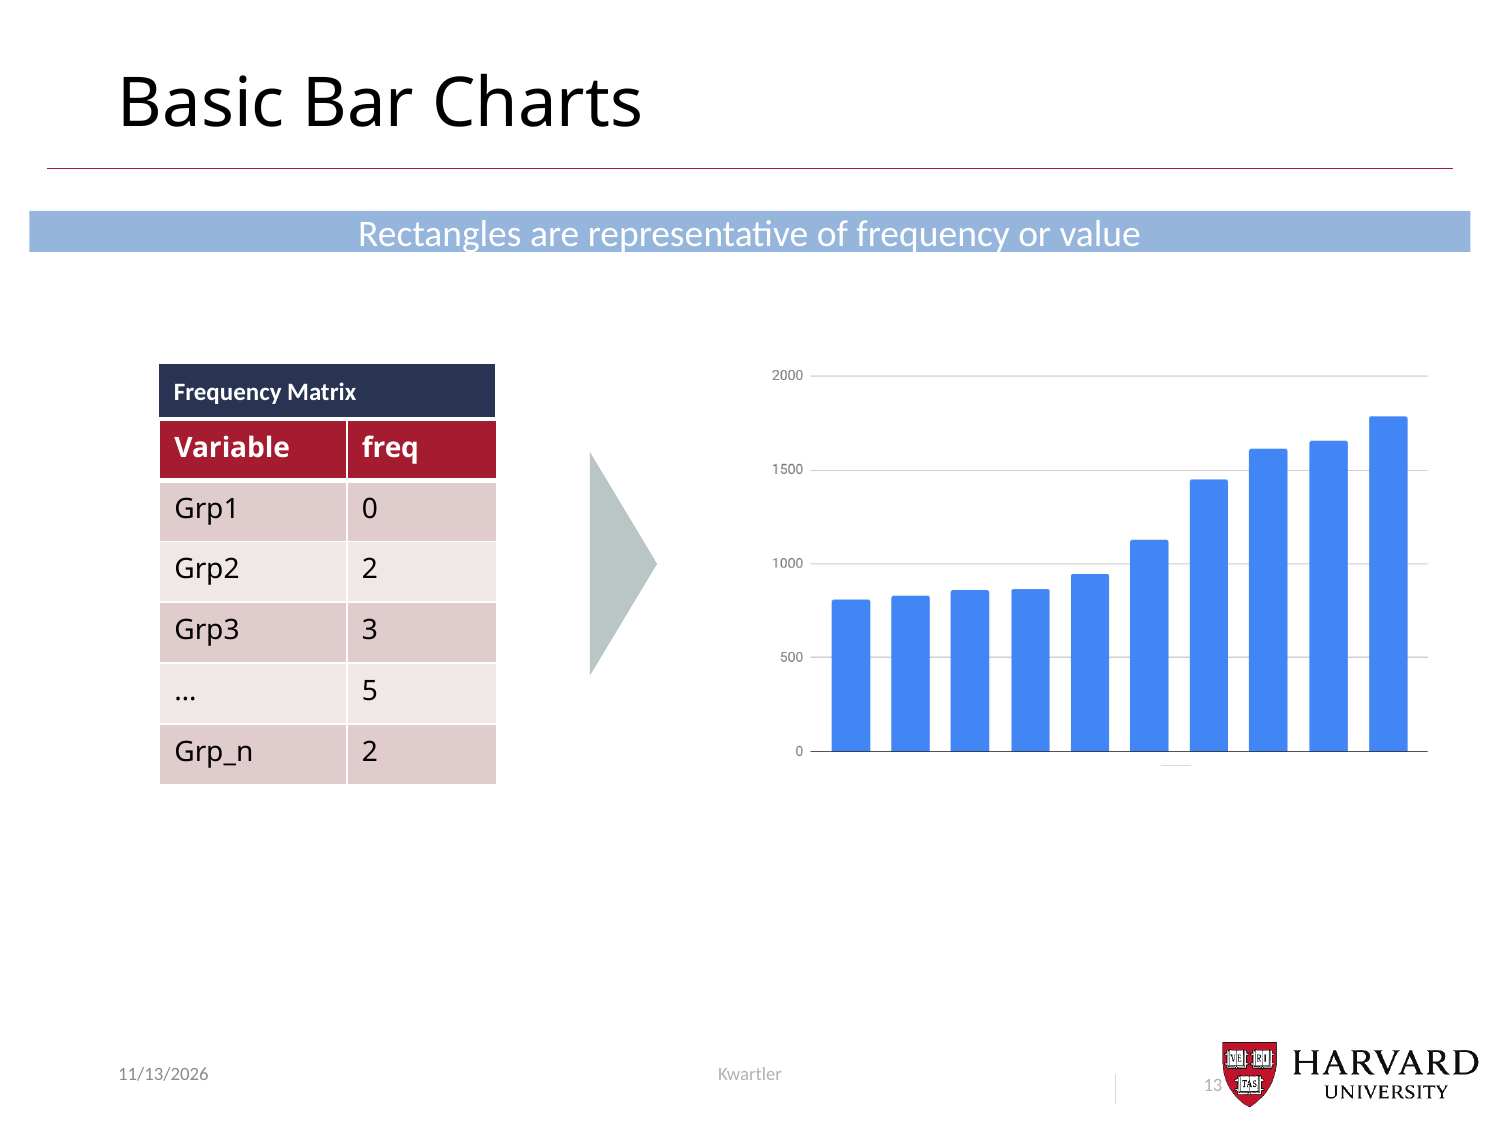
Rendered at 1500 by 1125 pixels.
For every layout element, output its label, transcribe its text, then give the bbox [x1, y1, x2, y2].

table_cell Grp1 [160, 483, 346, 541]
table_cell Grp3 [160, 603, 346, 662]
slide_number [103, 1042, 441, 1103]
table_cell 3 [348, 603, 496, 662]
table_cell 2 [348, 542, 496, 601]
table_cell 2 [348, 725, 496, 784]
text_box Frequency Matrix [158, 364, 495, 417]
table_header freq [348, 421, 496, 478]
table_cell Grp2 [160, 542, 346, 601]
table_cell 0 [348, 483, 496, 541]
text_box Rectangles are representative of frequency or value [28, 210, 1471, 253]
title Basic Bar Charts [103, 59, 1397, 157]
table_header Variable [160, 421, 346, 478]
table_cell … [160, 664, 346, 723]
slide_number 13 [1188, 1042, 1330, 1103]
table_cell 5 [348, 664, 496, 723]
text_box [589, 452, 658, 676]
table_cell Grp_n [160, 725, 346, 784]
footer Kwartler [496, 1042, 1004, 1103]
picture [749, 347, 1449, 780]
picture [1200, 1024, 1500, 1125]
